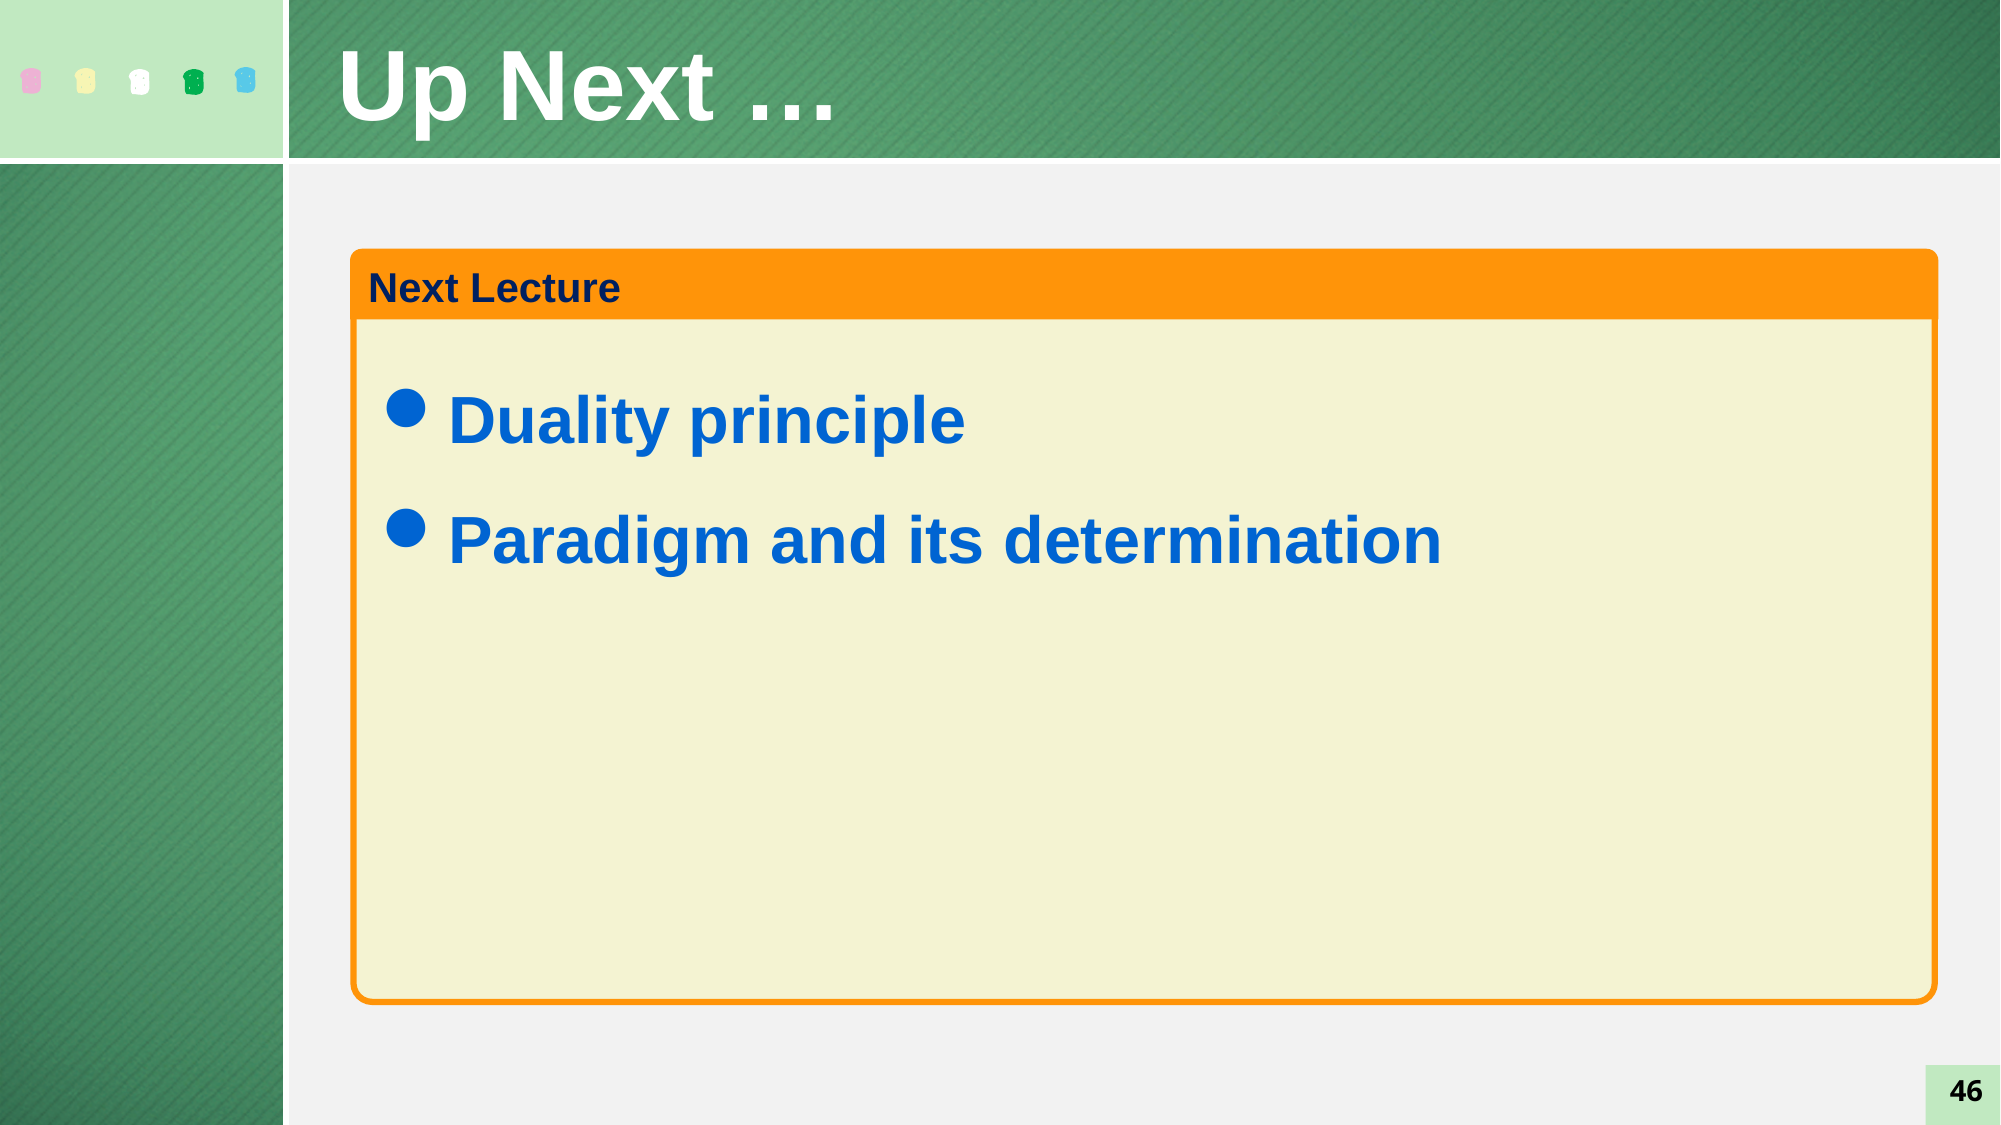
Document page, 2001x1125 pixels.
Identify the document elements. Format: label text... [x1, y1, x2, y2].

text_box [352, 321, 1936, 1003]
picture [289, 0, 2000, 158]
text_box Up Next … [322, 12, 1948, 148]
text_box Next Lecture [348, 247, 1940, 321]
picture [0, 164, 283, 1125]
slide_number 46 [1925, 1065, 2000, 1125]
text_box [19, 65, 258, 95]
text_box Duality principle Paradigm and its determination [366, 329, 1956, 585]
